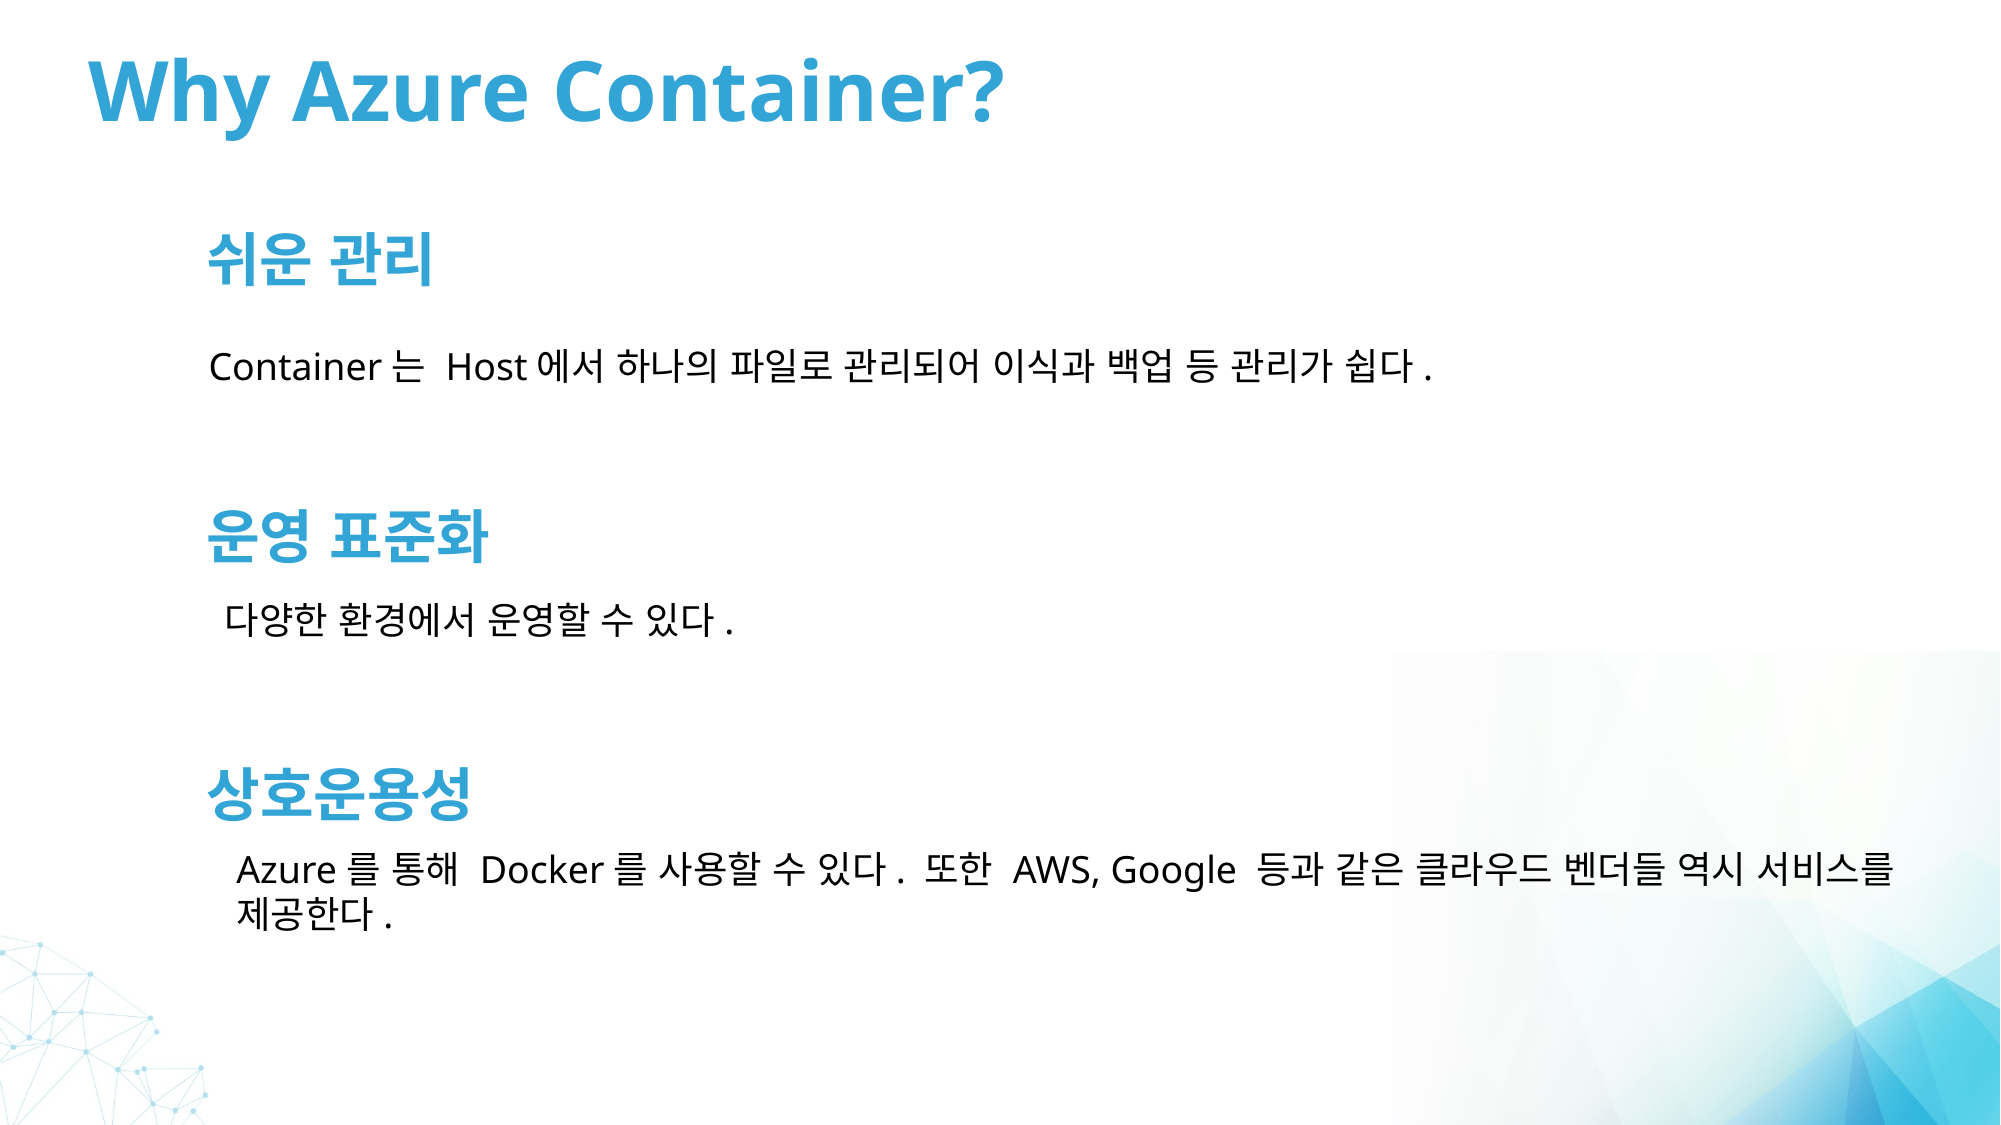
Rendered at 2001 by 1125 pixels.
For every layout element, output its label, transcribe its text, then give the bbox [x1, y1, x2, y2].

text_box 다양한 환경에서 운영할 수 있다. [210, 589, 749, 650]
text_box Azure를 통해 Docker를 사용할 수 있다. 또한 AWS, Google 등과 같은 클라우드 벤더들 역시 서비스를 제공한다. [221, 838, 2000, 943]
text_box 운영 표준화 [191, 492, 505, 578]
text_box 상호운용성 [191, 750, 490, 836]
picture [0, 0, 2000, 1125]
text_box Why Azure Container? [73, 31, 1021, 146]
text_box 쉬운 관리 [191, 215, 452, 301]
text_box Container는 Host에서 하나의 파일로 관리되어 이식과 백업 등 관리가 쉽다. [193, 335, 1448, 396]
